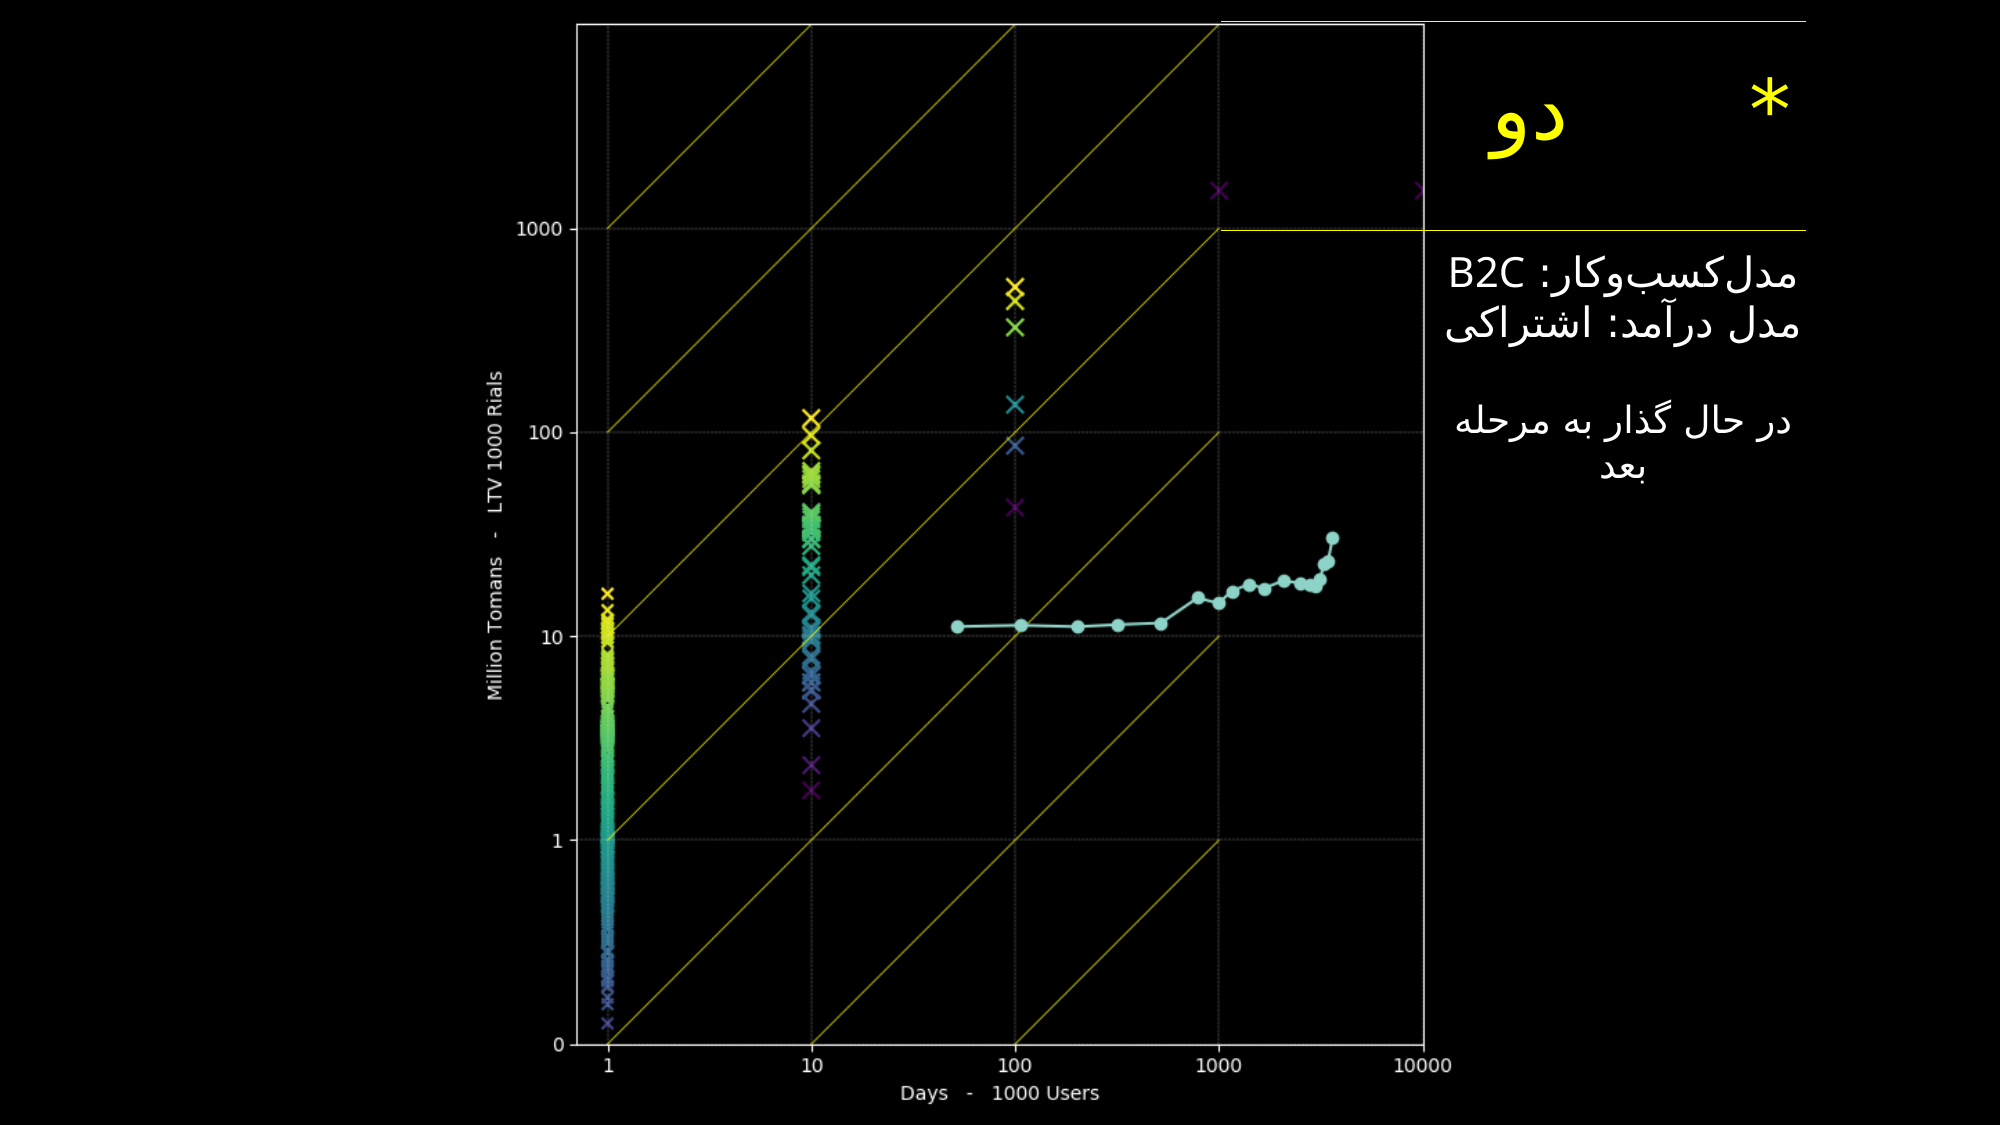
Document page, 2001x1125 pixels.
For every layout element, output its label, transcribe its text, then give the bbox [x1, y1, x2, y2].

text_box * دو [1692, 48, 1806, 164]
picture [307, 0, 1692, 1125]
text_box مدل‌کسب‌وکار: B2C مدل درآمد: اشتراکی در حال گذار به مرحله بعد [1692, 238, 1823, 493]
